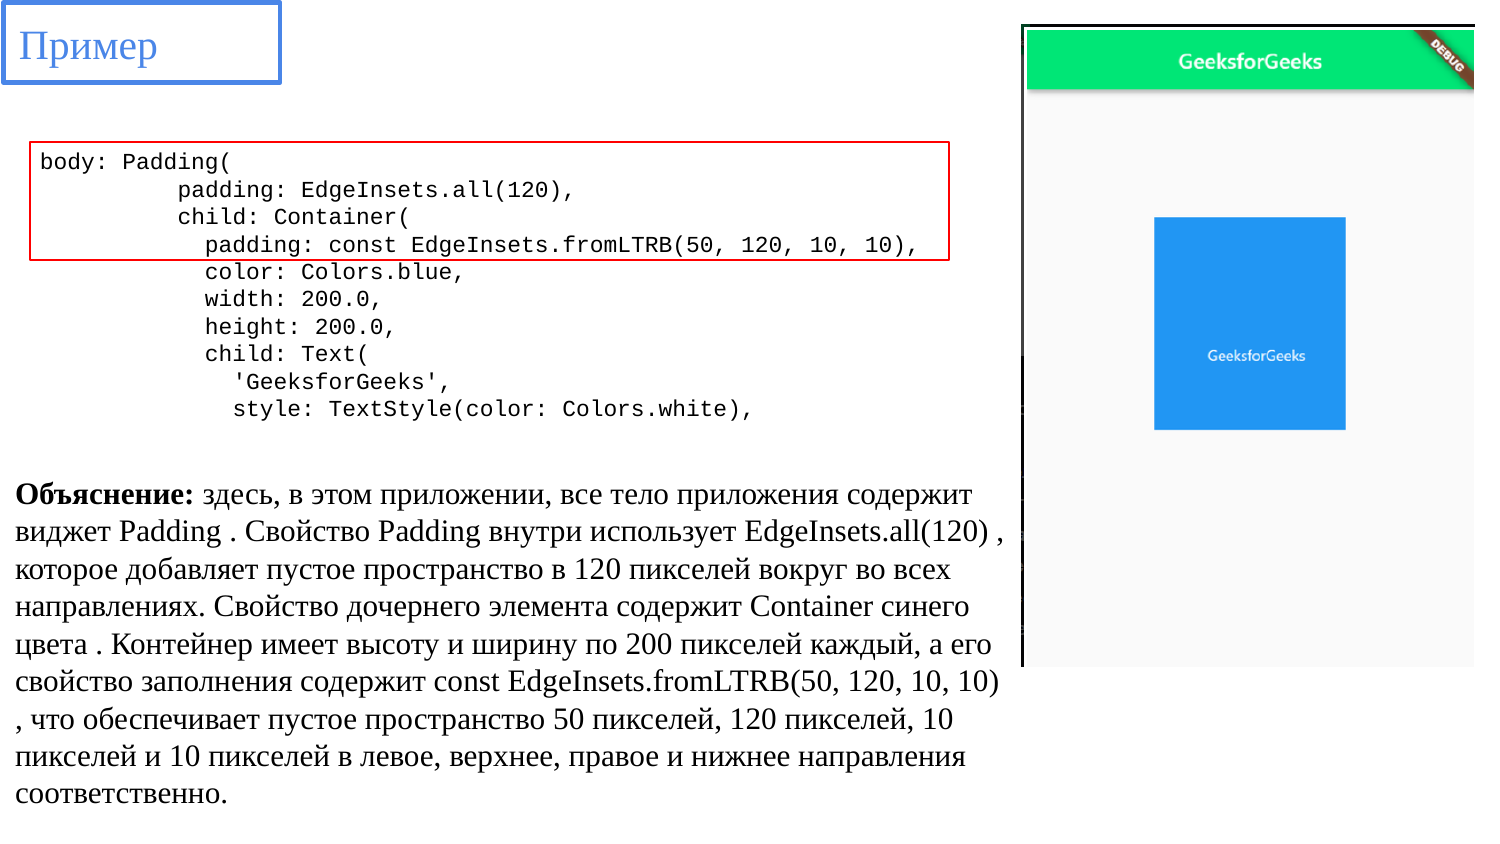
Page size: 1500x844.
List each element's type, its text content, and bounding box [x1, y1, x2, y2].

picture [1021, 24, 1476, 667]
text_box Объяснение: здесь, в этом приложении, все тело приложения содержит виджет Padding . Свойство Padding внутри использует EdgeInsets.all(120) , которое добавляет пустое пространство в 120 пикселей вокруг во всех направлениях. Свойство дочернего элемента содержит Container синего цвета . Контейнер имеет высоту и ширину по 200 пикселей каждый, а его свойство заполнения содержит const EdgeInsets.fromLTRB(50, 120, 10, 10) , что обеспечивает пустое пространство 50 пикселей, 120 пикселей, 10 пикселей и 10 пикселей в левое, верхнее, правое и нижнее направления соответственно. [0, 458, 1022, 826]
text_box [30, 141, 950, 260]
text_box Пример [3, 2, 280, 83]
text_box body: Padding( padding: EdgeInsets.all(120), child: Container( padding: const EdgeInsets.fromLTRB(50, 120, 10, 10), color: Colors.blue, width: 200.0, height: 200.0, child: Text( 'GeeksforGeeks', style: TextStyle(color: Colors.white), [25, 131, 997, 437]
